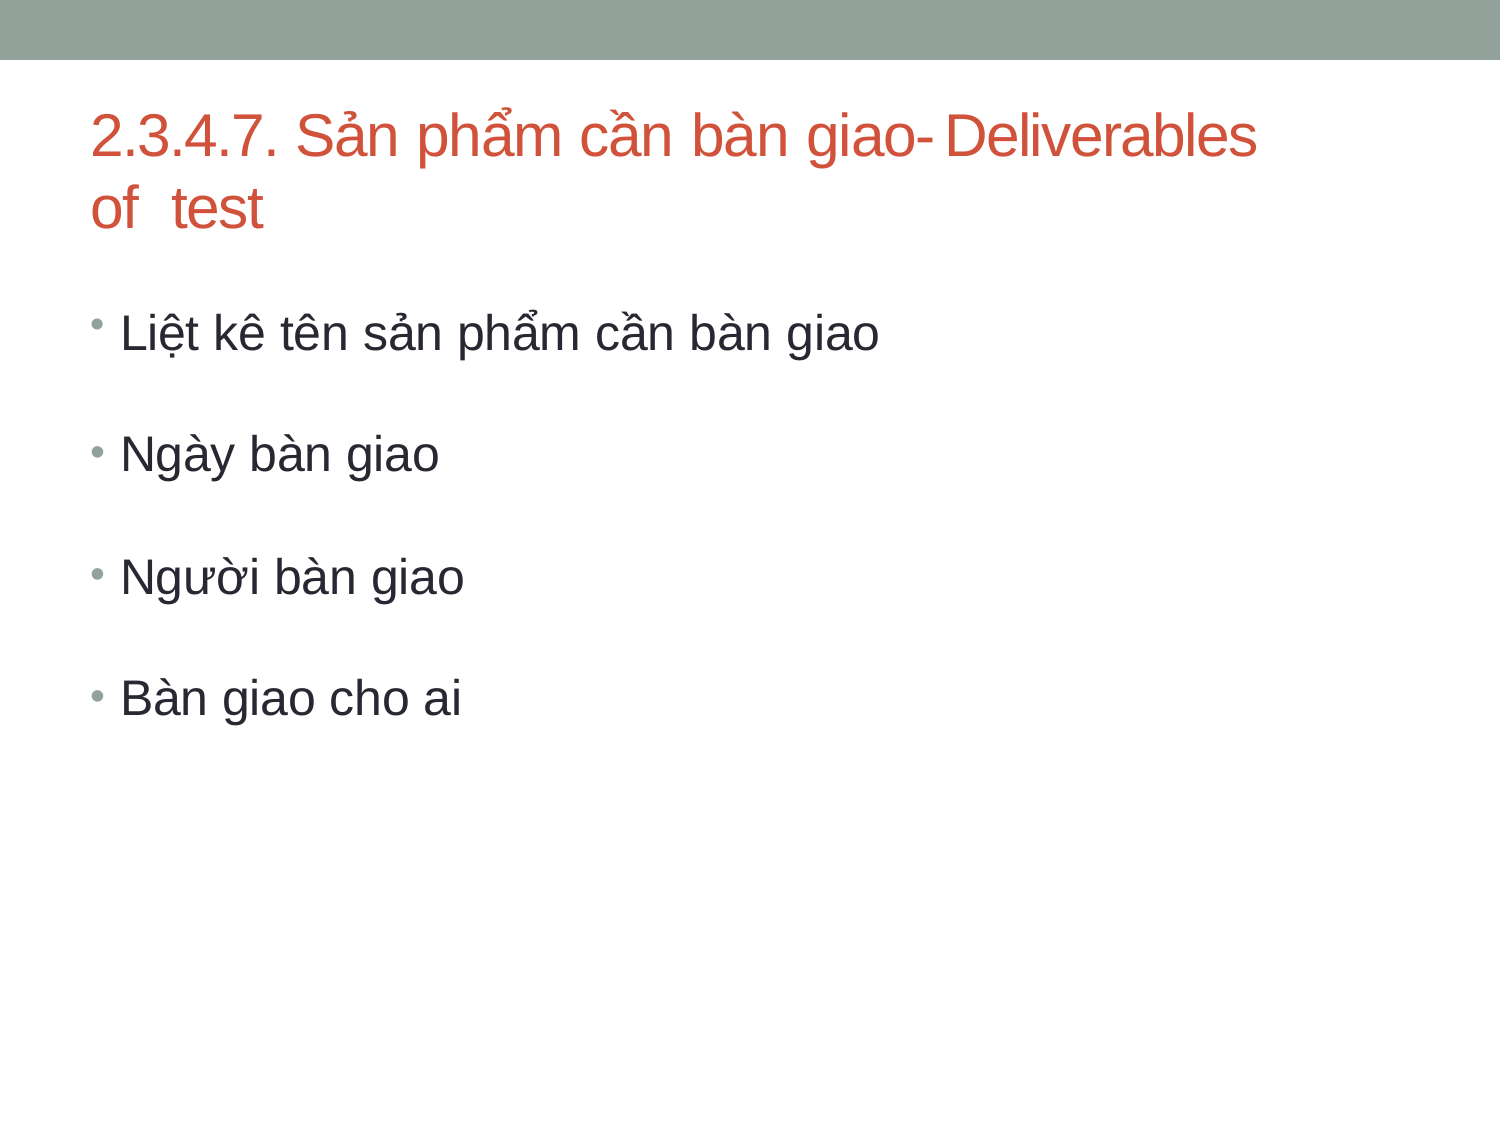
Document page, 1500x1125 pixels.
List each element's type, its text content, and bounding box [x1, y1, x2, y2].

title 2.3.4.7. Sản phẩm cần bàn giao- Deliverables of test [87, 93, 1318, 284]
text_box Liệt kê tên sản phẩm cần bàn giao Ngày bàn giao Người bàn giao Bàn giao cho ai [81, 297, 893, 726]
